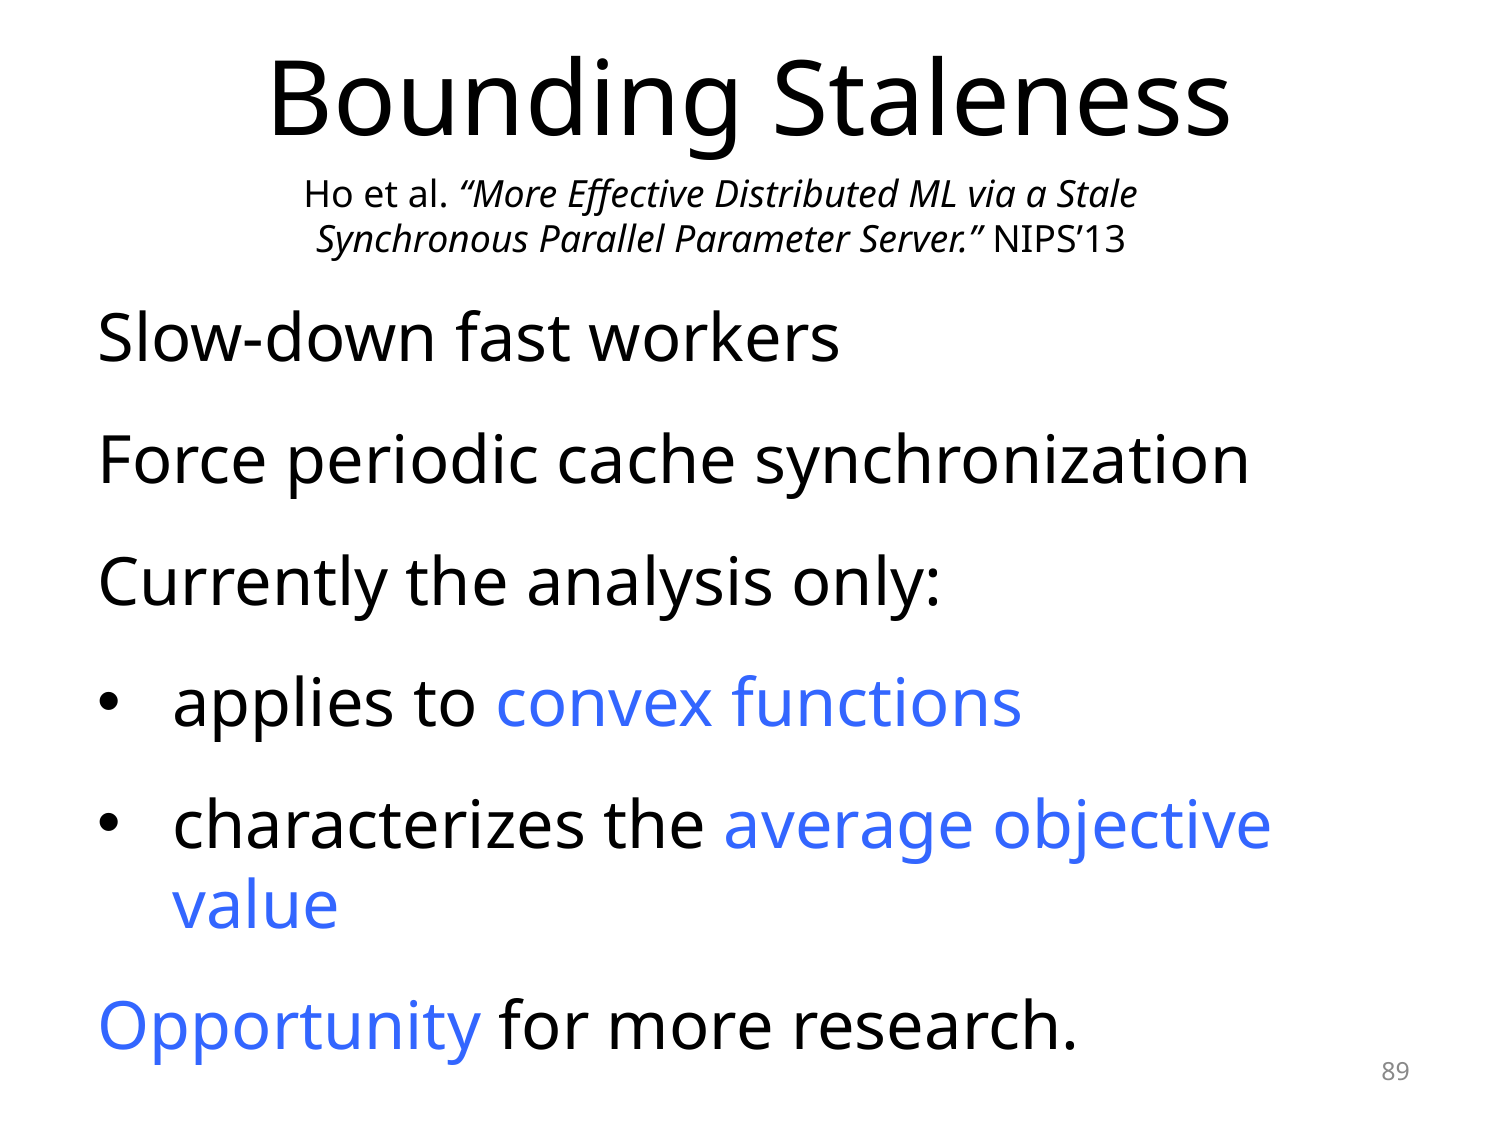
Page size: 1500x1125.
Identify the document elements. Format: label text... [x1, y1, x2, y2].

slide_number 89 [1074, 1042, 1425, 1103]
title Bounding Staleness [74, 0, 1426, 188]
list Slow-down fast workers Force periodic cache synchronization Currently the analysis only: applies to convex functions characterizes the average objective value Opportunity for more research. [82, 287, 1433, 1063]
text_box Ho et al. “More Effective Distributed ML via a Stale Synchronous Parallel Parameter Server.” NIPS’13 [187, 162, 1255, 313]
